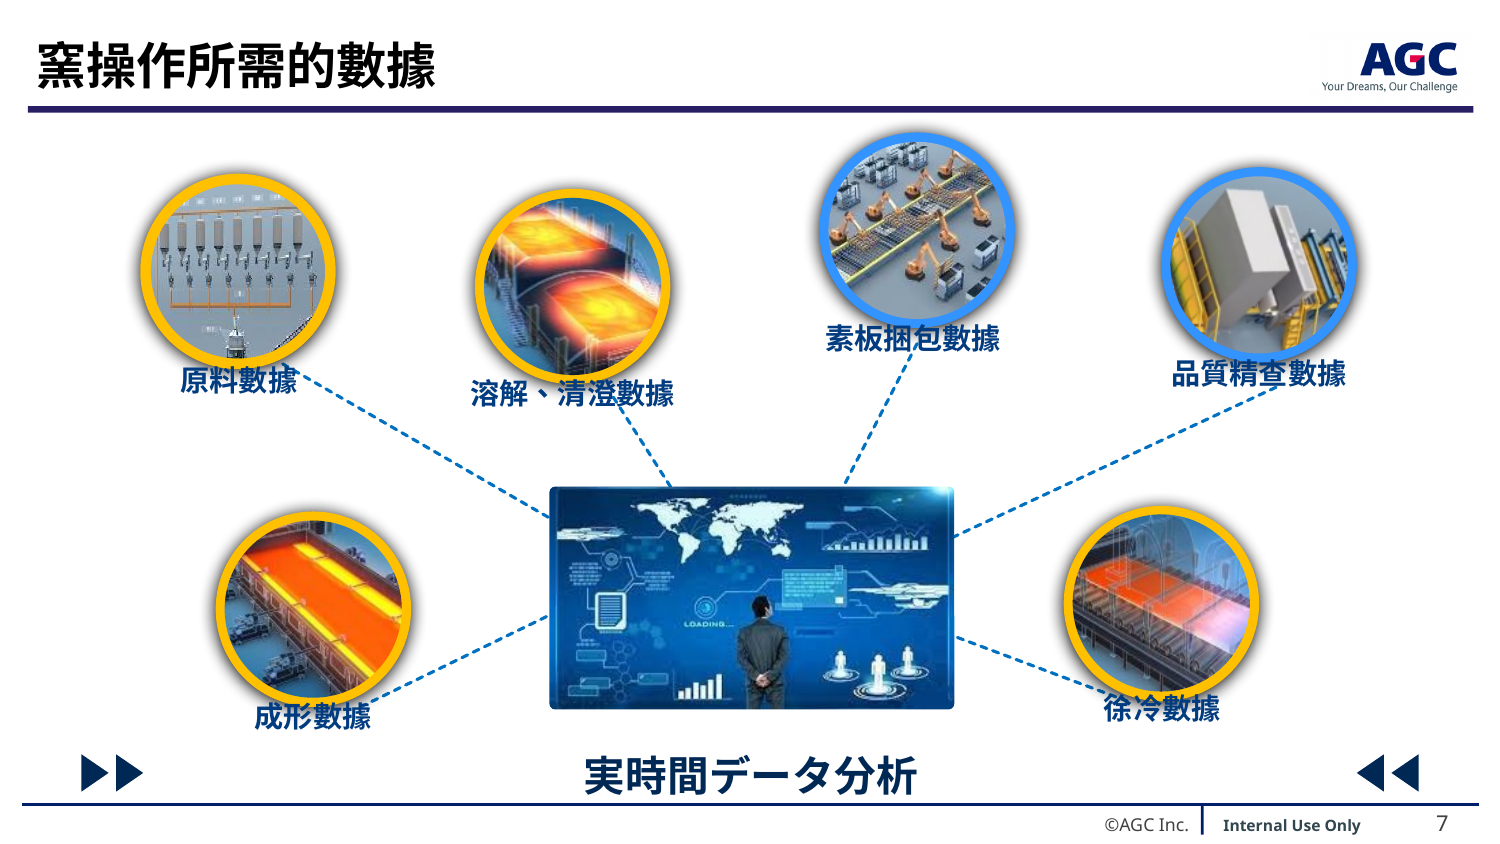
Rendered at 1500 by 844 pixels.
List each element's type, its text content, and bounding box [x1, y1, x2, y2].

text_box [1356, 754, 1419, 792]
text_box 窯操作所需的數據 [21, 34, 452, 104]
text_box 実時間データ分析 [569, 742, 933, 807]
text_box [140, 132, 1363, 742]
picture [1306, 27, 1473, 106]
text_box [81, 754, 144, 792]
